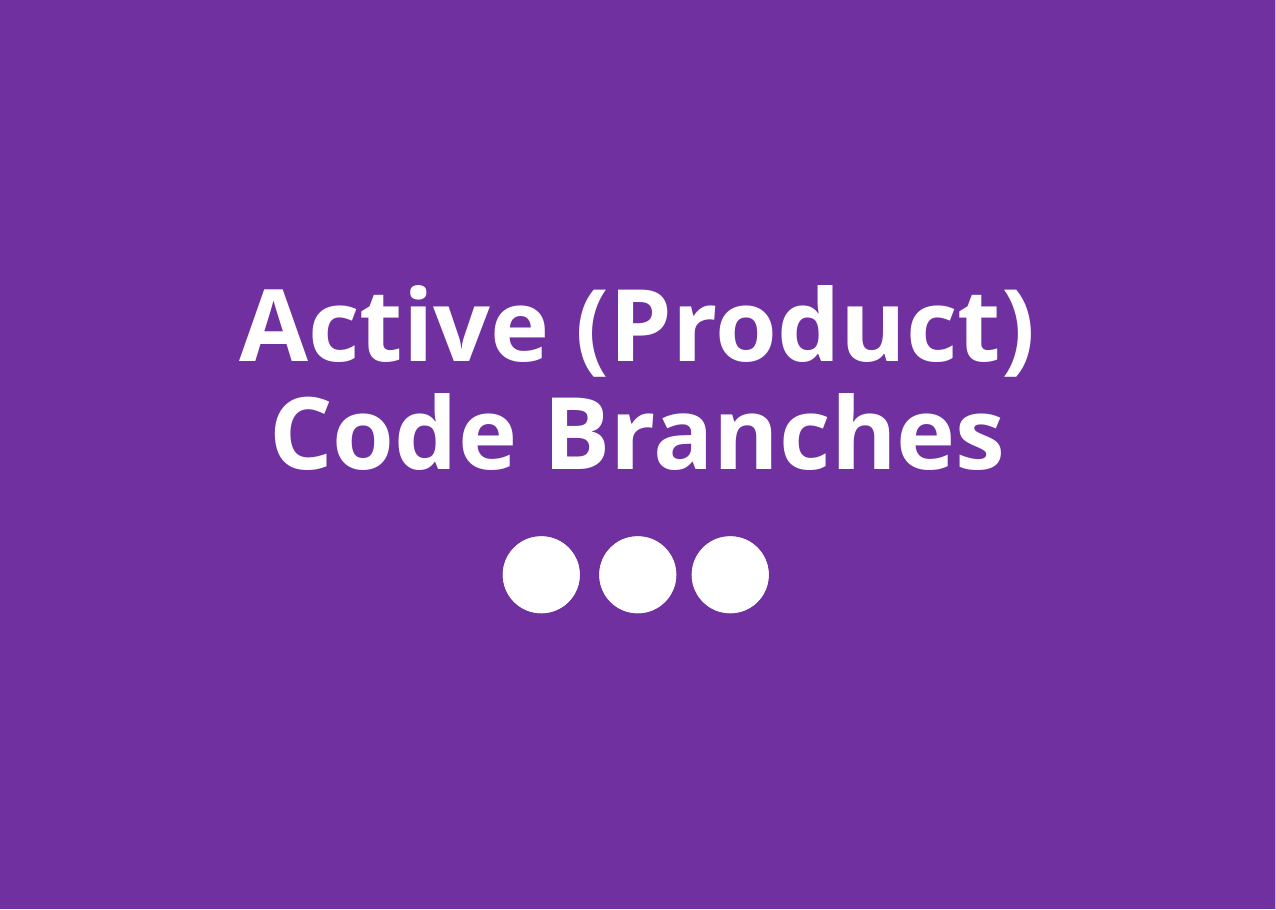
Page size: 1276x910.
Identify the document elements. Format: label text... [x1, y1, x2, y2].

title Active (Product) Code Branches [117, 253, 1158, 513]
